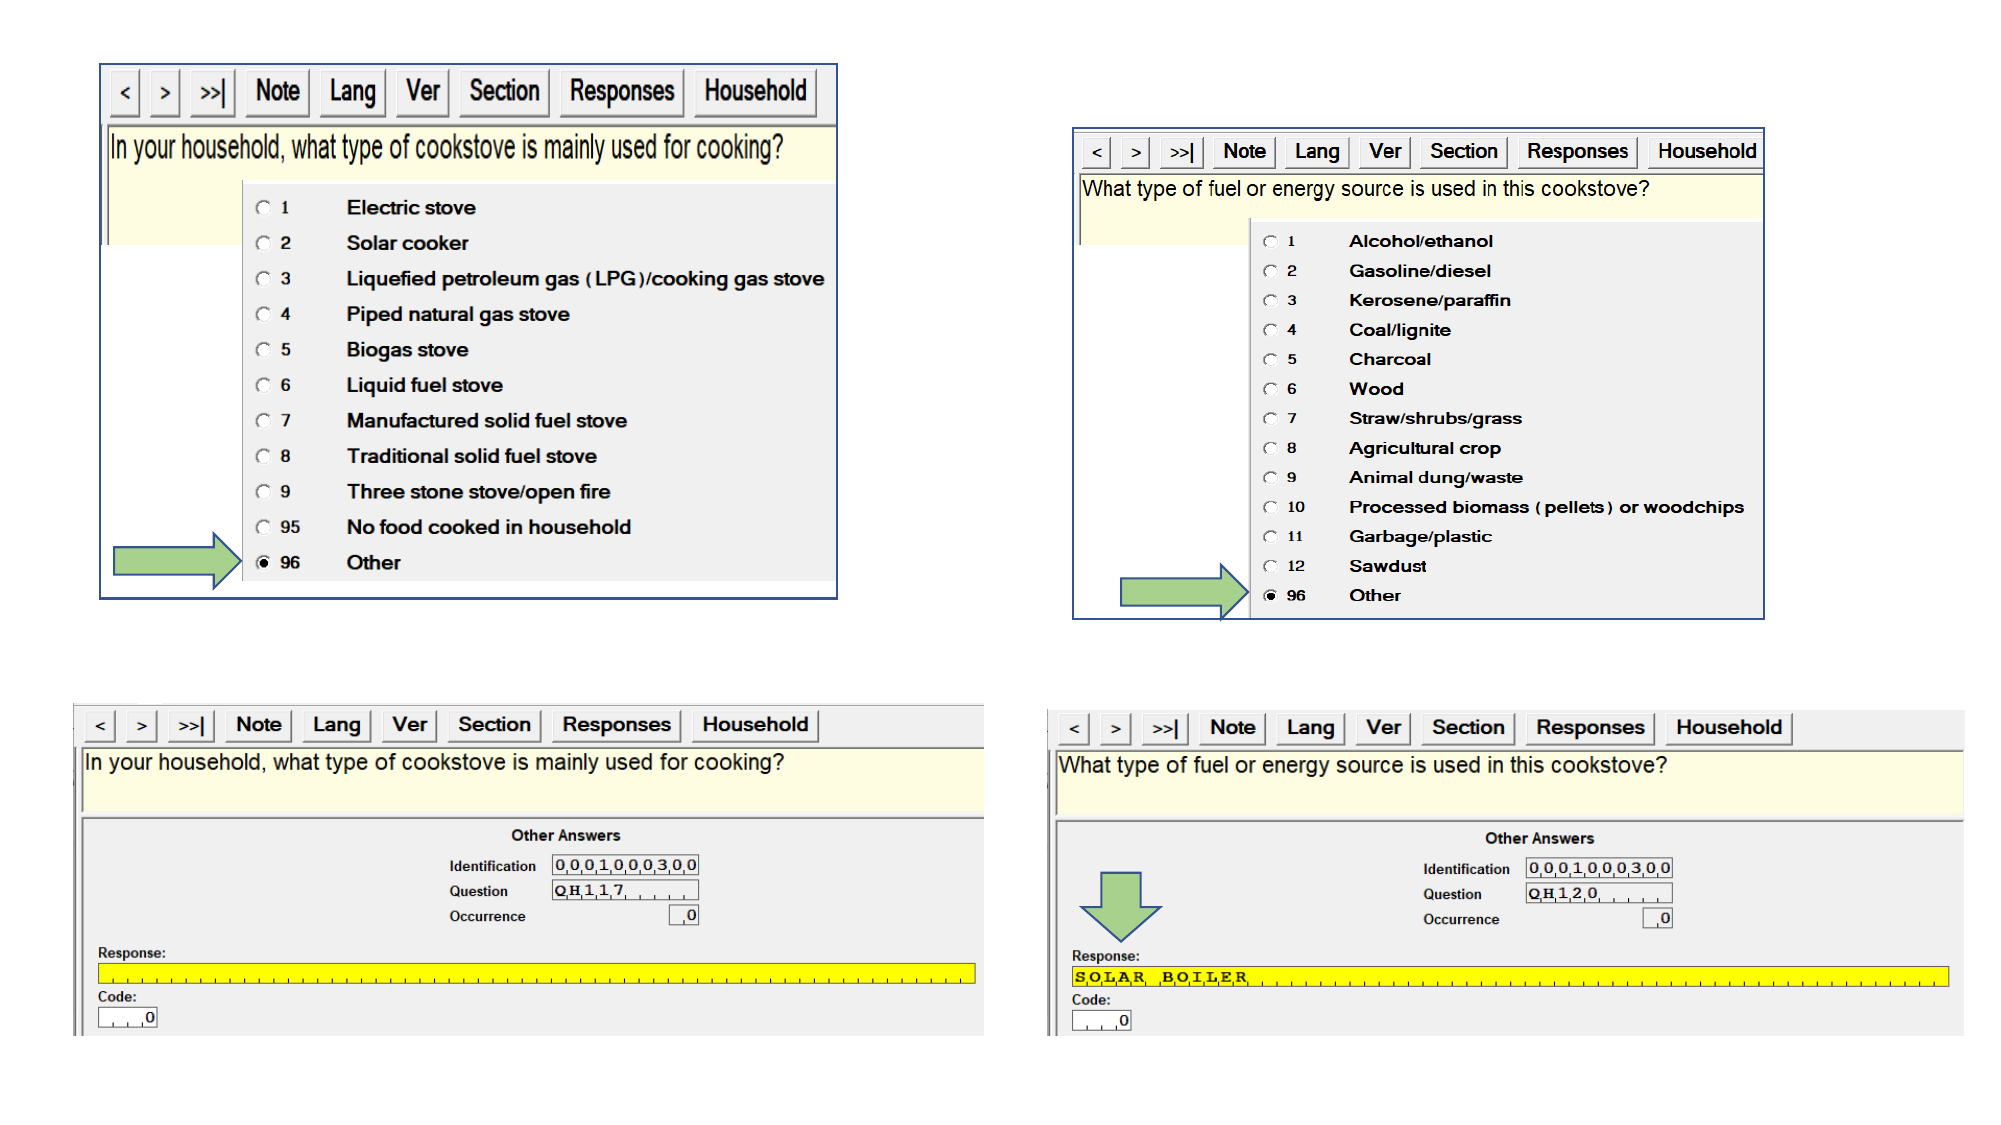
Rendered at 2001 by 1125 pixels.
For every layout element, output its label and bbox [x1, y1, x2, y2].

picture [100, 63, 838, 581]
text_box [1072, 127, 1765, 620]
picture [1073, 131, 1765, 620]
picture [1047, 709, 1965, 1036]
picture [73, 703, 984, 1036]
text_box [99, 63, 838, 600]
